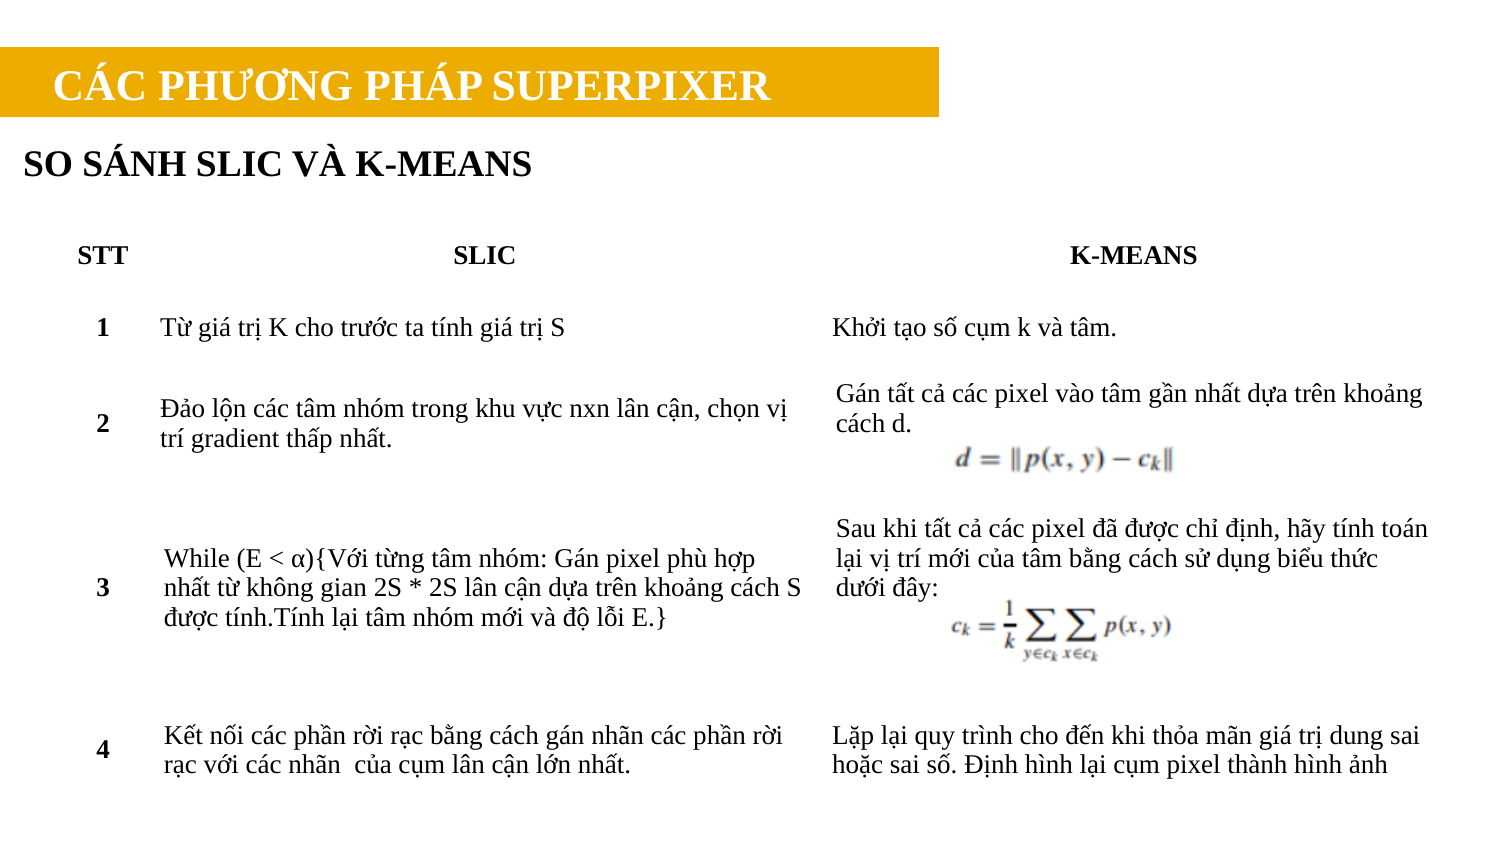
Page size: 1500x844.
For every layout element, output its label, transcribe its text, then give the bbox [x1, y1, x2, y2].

picture [950, 581, 1176, 676]
text_box CÁC PHƯƠNG PHÁP SUPERPIXER [37, 49, 786, 117]
table_cell Kết nối các phần rời rạc bằng cách gán nhãn các phần rời rạc với các nhãn của cụm lân cận lớn nhất. [149, 688, 821, 812]
table_cell Khởi tạo số cụm k và tâm. [821, 295, 1447, 360]
table_cell 2 [57, 360, 149, 487]
table_cell 1 [57, 295, 149, 360]
table_cell 4 [57, 688, 149, 812]
table_header K-MEANS [821, 215, 1447, 295]
table_header SLIC [149, 215, 821, 295]
table_cell Từ giá trị K cho trước ta tính giá trị S [149, 295, 821, 360]
picture [932, 421, 1206, 487]
table_cell Đảo lộn các tâm nhóm trong khu vực nxn lân cận, chọn vị trí gradient thấp nhất. [149, 360, 821, 487]
text_box SO SÁNH SLIC VÀ K-MEANS [8, 129, 630, 191]
table_cell While (E < α){Với từng tâm nhóm: Gán pixel phù hợp nhất từ không gian 2S * 2S lân cận dựa trên khoảng cách S được tính.Tính lại tâm nhóm mới và độ lỗi E.} [149, 487, 821, 688]
table_cell Lặp lại quy trình cho đến khi thỏa mãn giá trị dung sai hoặc sai số. Định hình lại cụm pixel thành hình ảnh [821, 688, 1447, 812]
table_cell 3 [57, 487, 149, 688]
table_cell Gán tất cả các pixel vào tâm gần nhất dựa trên khoảng cách d. [821, 360, 1447, 487]
table_cell Sau khi tất cả các pixel đã được chỉ định, hãy tính toán lại vị trí mới của tâm bằng cách sử dụng biểu thức dưới đây: [821, 487, 1447, 688]
text_box [0, 45, 941, 119]
table_header STT [57, 215, 149, 295]
